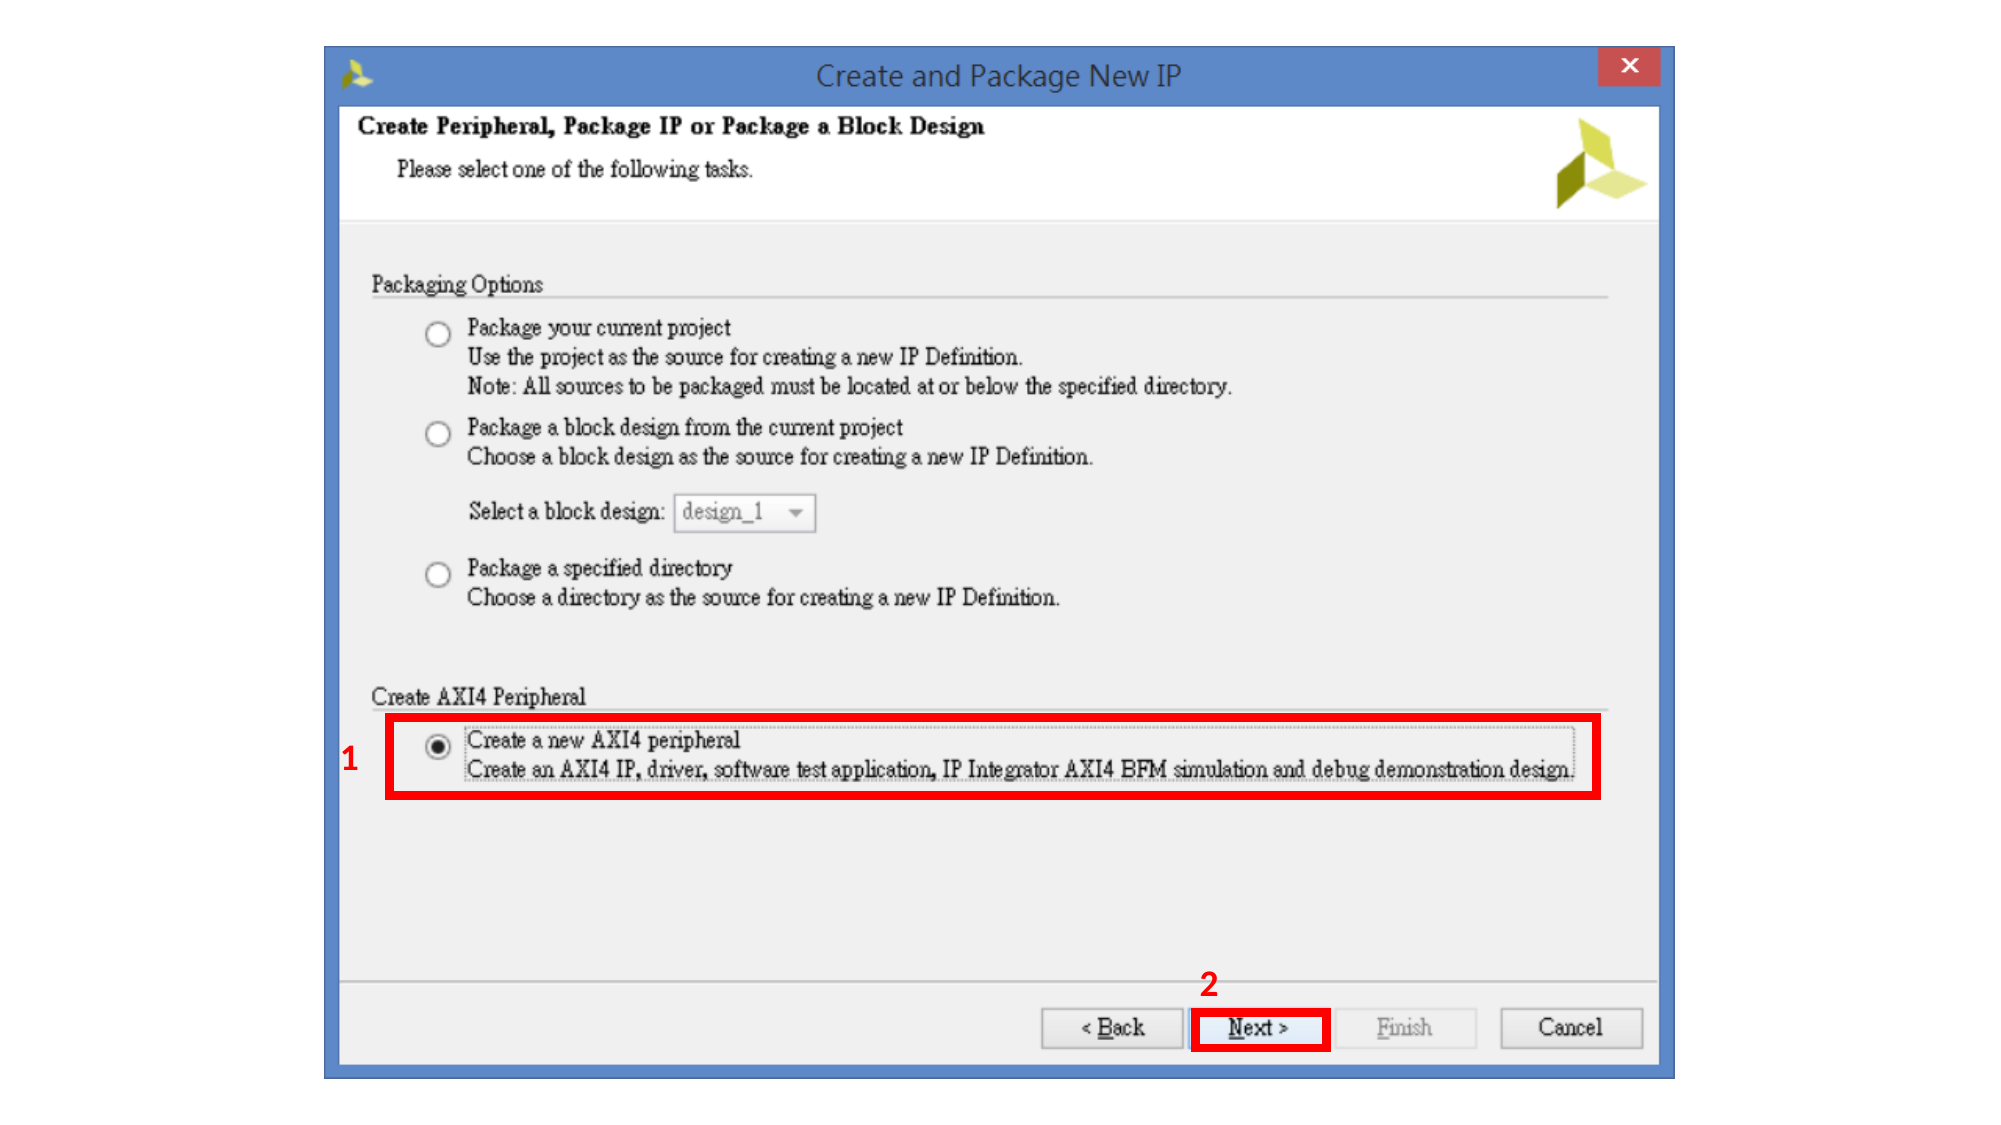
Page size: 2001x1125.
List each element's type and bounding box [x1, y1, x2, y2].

picture [324, 46, 1675, 1079]
